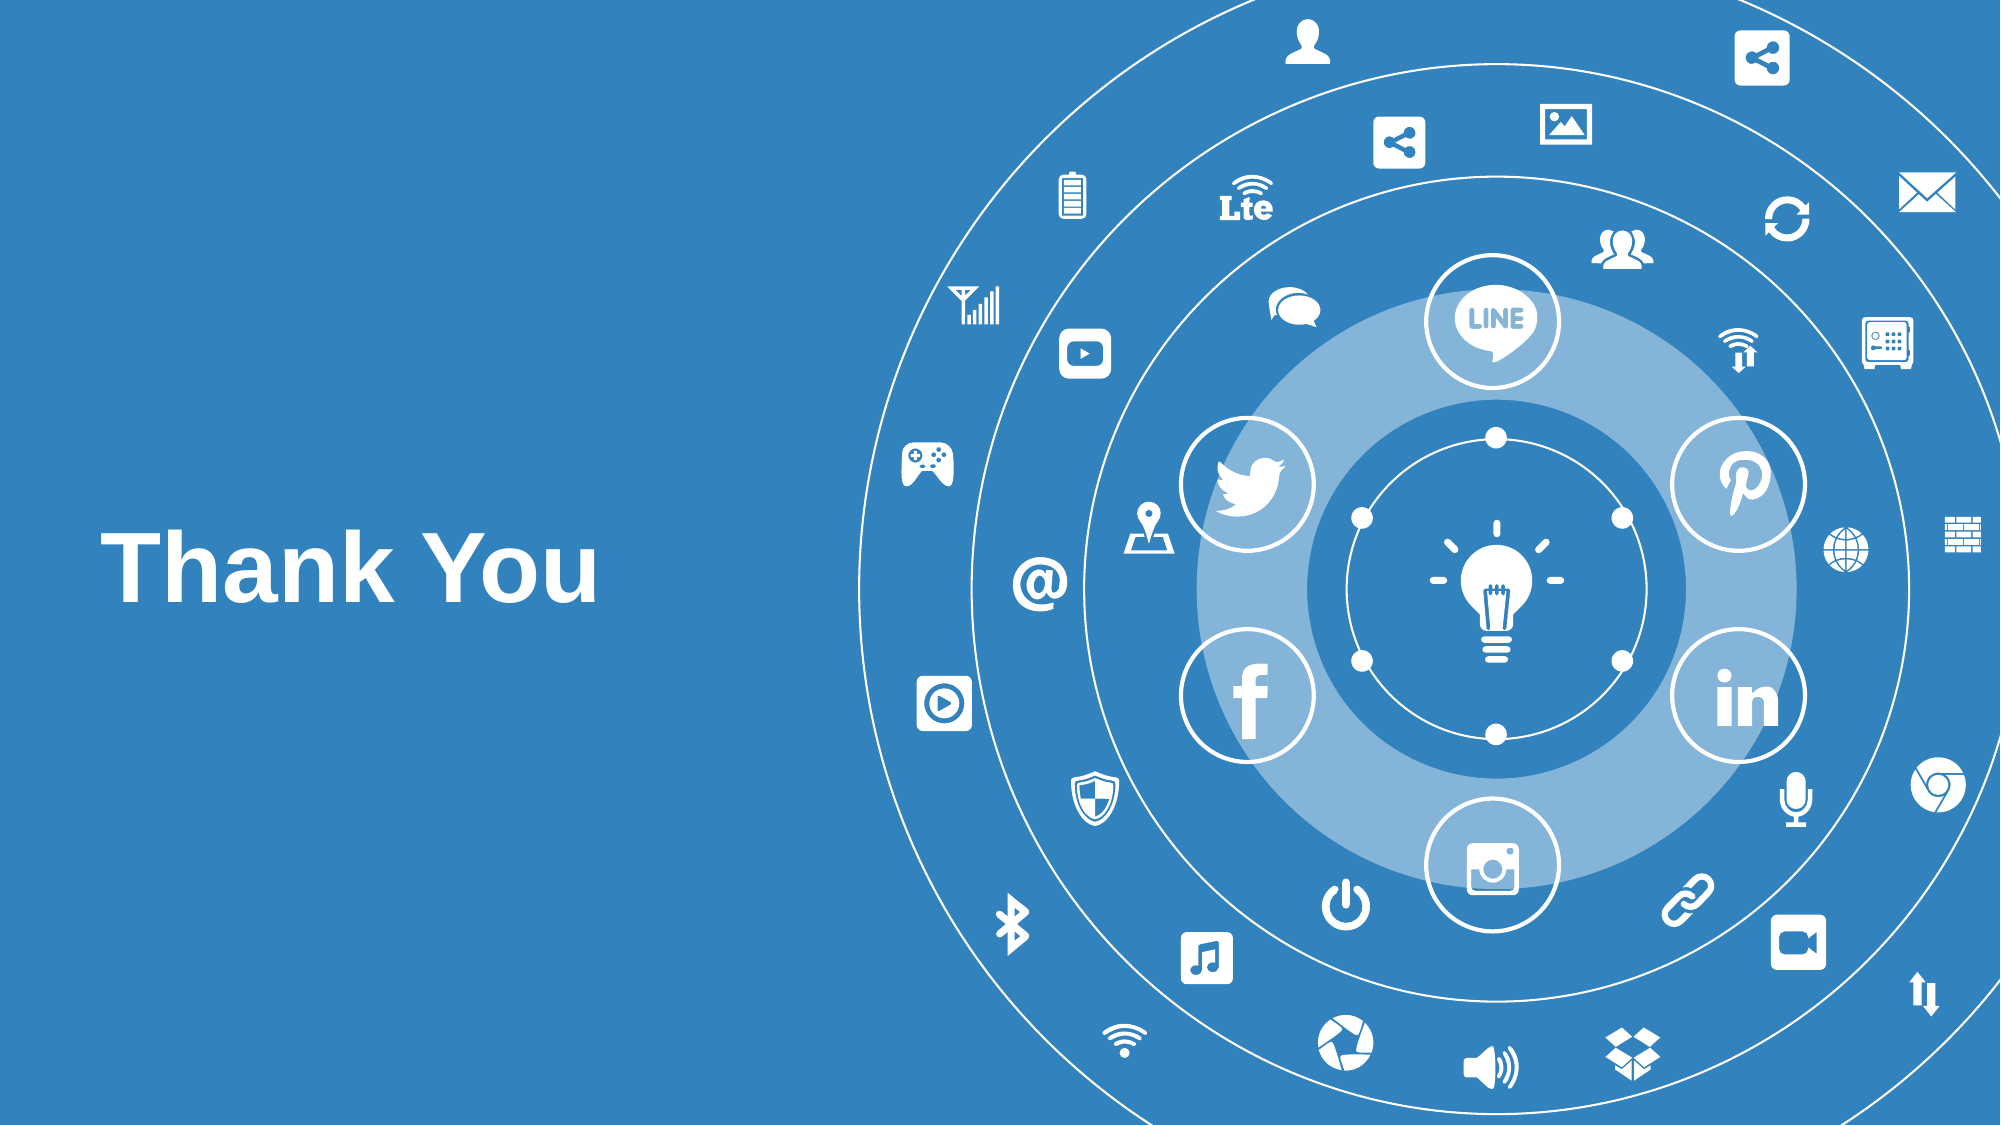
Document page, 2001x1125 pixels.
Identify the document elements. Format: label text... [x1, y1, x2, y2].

text_box [1373, 116, 1426, 169]
text_box [1012, 557, 1068, 612]
text_box [1717, 687, 1732, 726]
text_box [1342, 878, 1350, 909]
text_box [1717, 668, 1732, 683]
text_box [1497, 1057, 1504, 1079]
text_box [1107, 1031, 1142, 1041]
text_box [1180, 932, 1233, 985]
text_box [1485, 426, 1507, 449]
text_box [1861, 317, 1914, 370]
text_box [1466, 843, 1519, 896]
text_box [1603, 229, 1654, 269]
text_box [1285, 19, 1331, 64]
text_box [1923, 983, 1940, 1017]
text_box [1535, 538, 1550, 554]
text_box [995, 892, 1030, 957]
text_box [947, 286, 980, 325]
text_box [1119, 1047, 1130, 1058]
text_box [1058, 171, 1087, 219]
text_box [1728, 342, 1758, 374]
text_box [1611, 650, 1634, 672]
text_box [1611, 507, 1634, 529]
text_box [1944, 546, 1955, 553]
text_box [1071, 771, 1120, 827]
text_box [1321, 885, 1371, 931]
text_box [1734, 30, 1790, 86]
text_box [1268, 287, 1321, 328]
text_box [1317, 1014, 1374, 1071]
text_box [916, 675, 972, 732]
text_box [901, 442, 954, 487]
text_box [1102, 1023, 1147, 1035]
text_box [1240, 196, 1273, 221]
text_box [1219, 195, 1241, 221]
text_box [995, 286, 1000, 325]
text_box [1956, 546, 1981, 553]
text_box [1242, 189, 1263, 196]
text_box [1944, 539, 1981, 545]
text_box [1779, 771, 1813, 827]
text_box [1482, 646, 1511, 653]
text_box [1507, 1046, 1519, 1089]
text_box Thank You [85, 494, 672, 631]
text_box [1944, 516, 1955, 523]
text_box [1770, 914, 1827, 970]
text_box [859, 0, 2000, 1125]
text_box [1765, 196, 1810, 220]
text_box [1823, 527, 1869, 573]
text_box [1232, 174, 1273, 186]
text_box [1719, 451, 1771, 517]
text_box [1180, 417, 1314, 551]
text_box [1502, 1051, 1512, 1084]
text_box [1443, 538, 1459, 554]
text_box [1114, 1039, 1136, 1046]
text_box [1737, 686, 1779, 726]
text_box [1540, 103, 1593, 145]
text_box [1605, 1027, 1661, 1081]
text_box [1426, 798, 1560, 932]
text_box [1765, 218, 1810, 242]
text_box [1460, 544, 1533, 632]
text_box [1429, 576, 1448, 584]
text_box [1351, 507, 1373, 529]
text_box [1672, 417, 1806, 551]
text_box [1723, 335, 1754, 343]
text_box [1123, 501, 1175, 554]
text_box [1718, 328, 1759, 339]
text_box [1899, 172, 1957, 213]
text_box [1956, 516, 1981, 523]
text_box [984, 297, 988, 325]
text_box [1351, 650, 1373, 672]
text_box [1944, 524, 1981, 538]
text_box [1481, 636, 1512, 643]
text_box [1485, 723, 1507, 746]
text_box [1546, 576, 1565, 584]
text_box [978, 303, 983, 325]
text_box [1180, 629, 1314, 762]
text_box [1485, 656, 1509, 663]
text_box [990, 291, 994, 325]
text_box [1059, 328, 1112, 379]
text_box [1661, 873, 1715, 928]
text_box [1591, 229, 1615, 264]
text_box [971, 64, 2000, 1115]
text_box [1493, 519, 1501, 538]
text_box [1910, 757, 1966, 813]
text_box [1233, 663, 1268, 740]
text_box [1426, 255, 1560, 388]
text_box [1909, 971, 1926, 1006]
text_box [1463, 1046, 1496, 1090]
text_box [1237, 181, 1268, 190]
text_box [1454, 284, 1538, 363]
text_box [1215, 457, 1286, 517]
text_box [1672, 629, 1806, 762]
